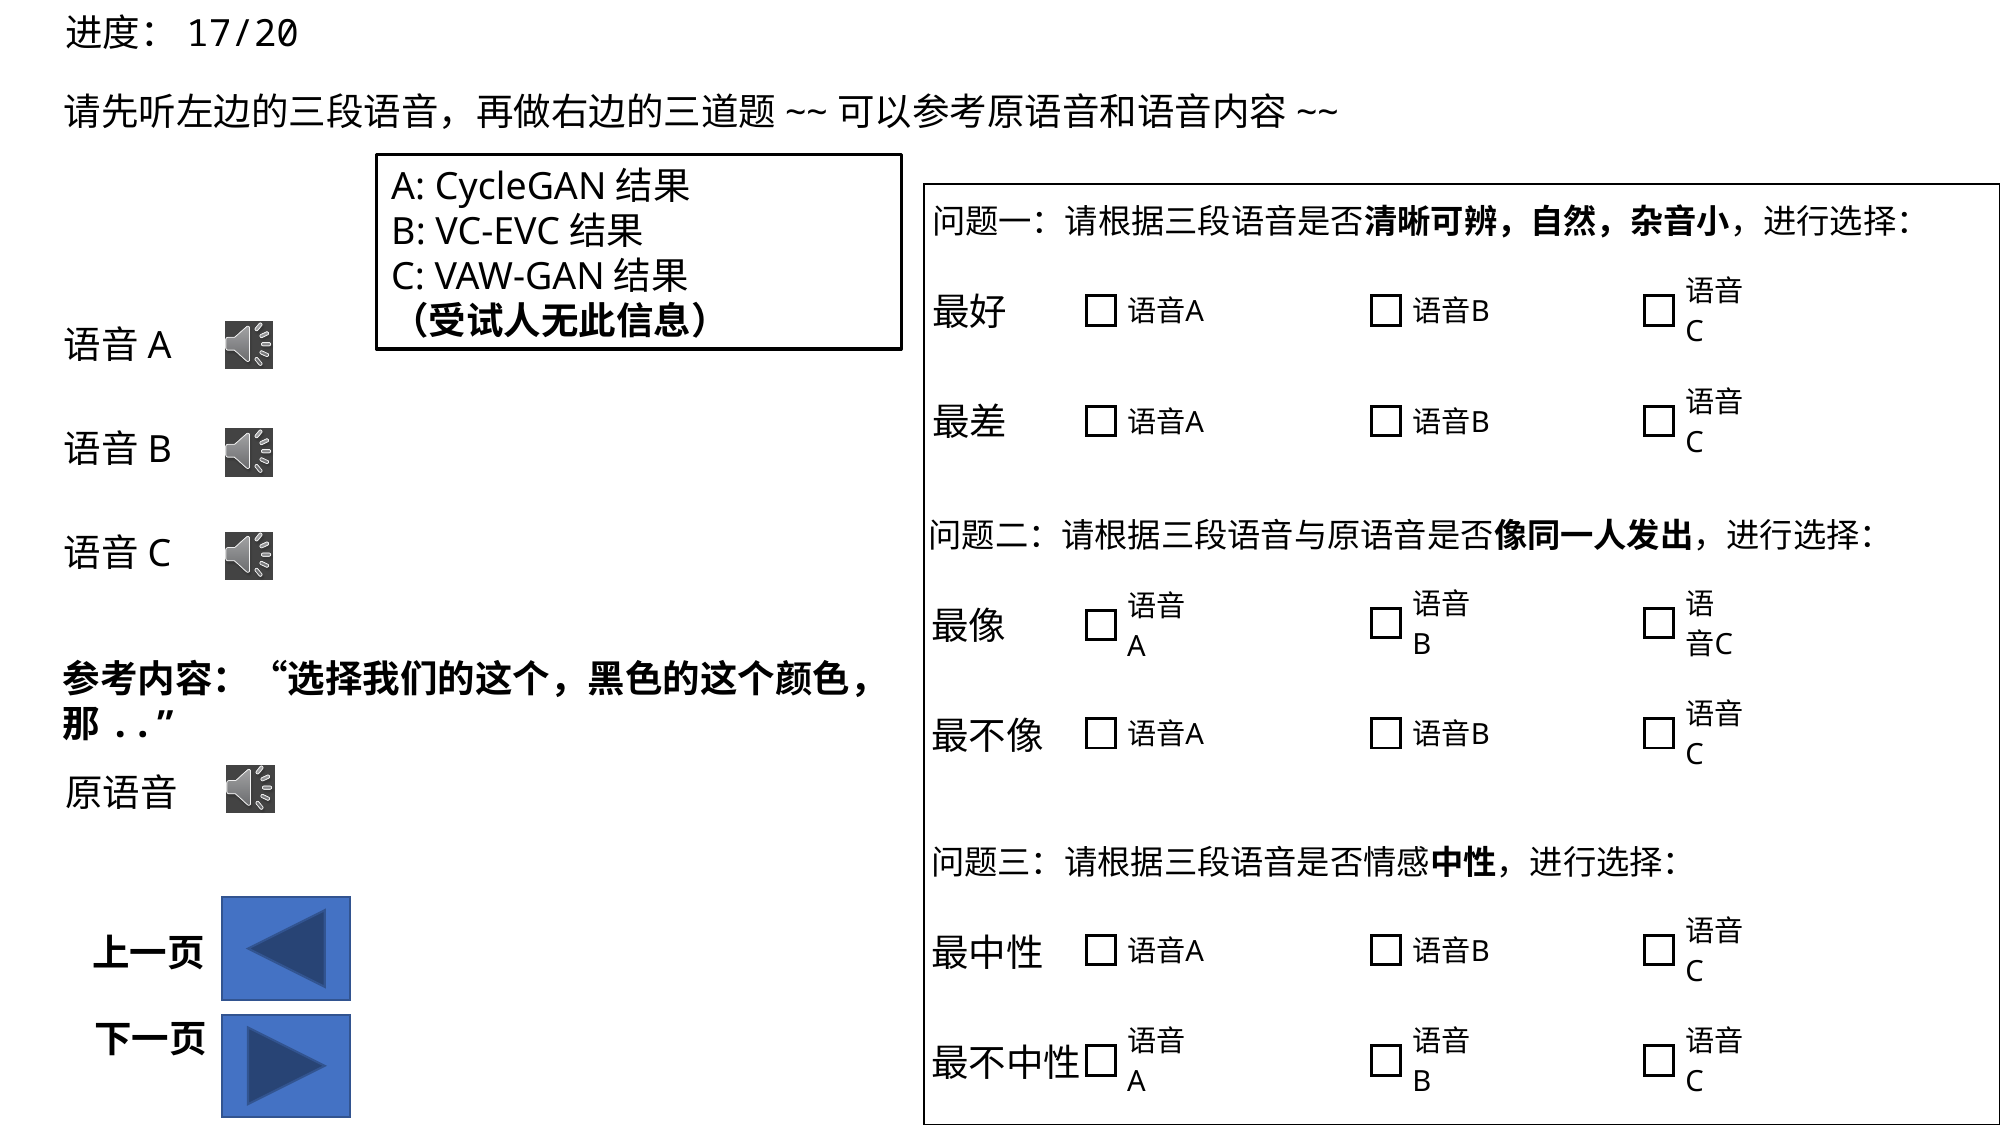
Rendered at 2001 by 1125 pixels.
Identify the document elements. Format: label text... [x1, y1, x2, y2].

picture [224, 427, 275, 478]
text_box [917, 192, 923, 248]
text_box 最中性 [916, 921, 923, 982]
picture [224, 320, 275, 371]
text_box 原语音 [50, 761, 362, 821]
text_box 语音B [48, 417, 361, 478]
text_box 最差 [917, 391, 923, 451]
text_box 进度：17/20 [50, 1, 395, 62]
text_box [221, 896, 351, 1001]
text_box 下一页 [79, 1007, 257, 1068]
text_box 语音A [48, 313, 361, 373]
text_box 语音C [48, 522, 361, 582]
text_box [923, 183, 2000, 1125]
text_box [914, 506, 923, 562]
text_box 最好 [917, 280, 923, 341]
text_box 参考内容：“选择我们的这个，黑色的这个颜色，那..” [47, 648, 916, 753]
text_box 上一页 [77, 921, 255, 982]
text_box [221, 1014, 351, 1118]
picture [225, 764, 276, 815]
text_box 最不像 [916, 704, 923, 765]
picture [224, 530, 275, 581]
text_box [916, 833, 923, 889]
text_box 请先听左边的三段语音，再做右边的三道题~~可以参考原语音和语音内容~~ [48, 80, 1568, 141]
text_box 最不中性 [916, 1032, 923, 1092]
text_box A: CycleGAN结果 B: VC-EVC结果 C: VAW-GAN结果 （受试人无此信息） [376, 154, 902, 350]
text_box 最像 [916, 594, 923, 655]
